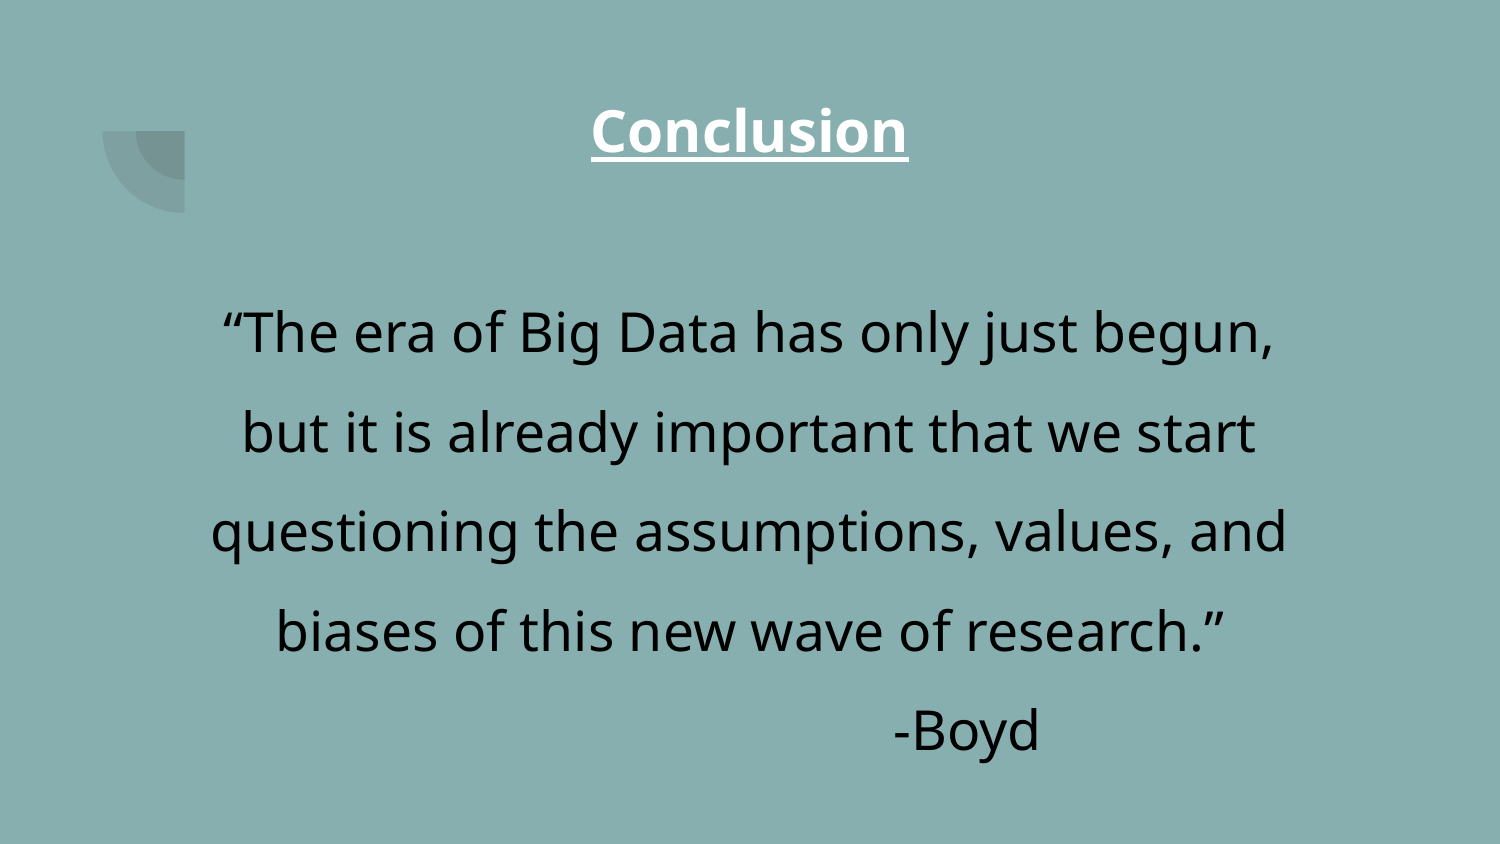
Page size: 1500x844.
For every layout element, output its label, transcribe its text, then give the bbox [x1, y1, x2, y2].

title Conclusion [173, 79, 1327, 244]
list “The era of Big Data has only just begun, but it is already important that we start questioning the assumptions, values, and biases of this new wave of research.” -Boyd [173, 249, 1327, 837]
